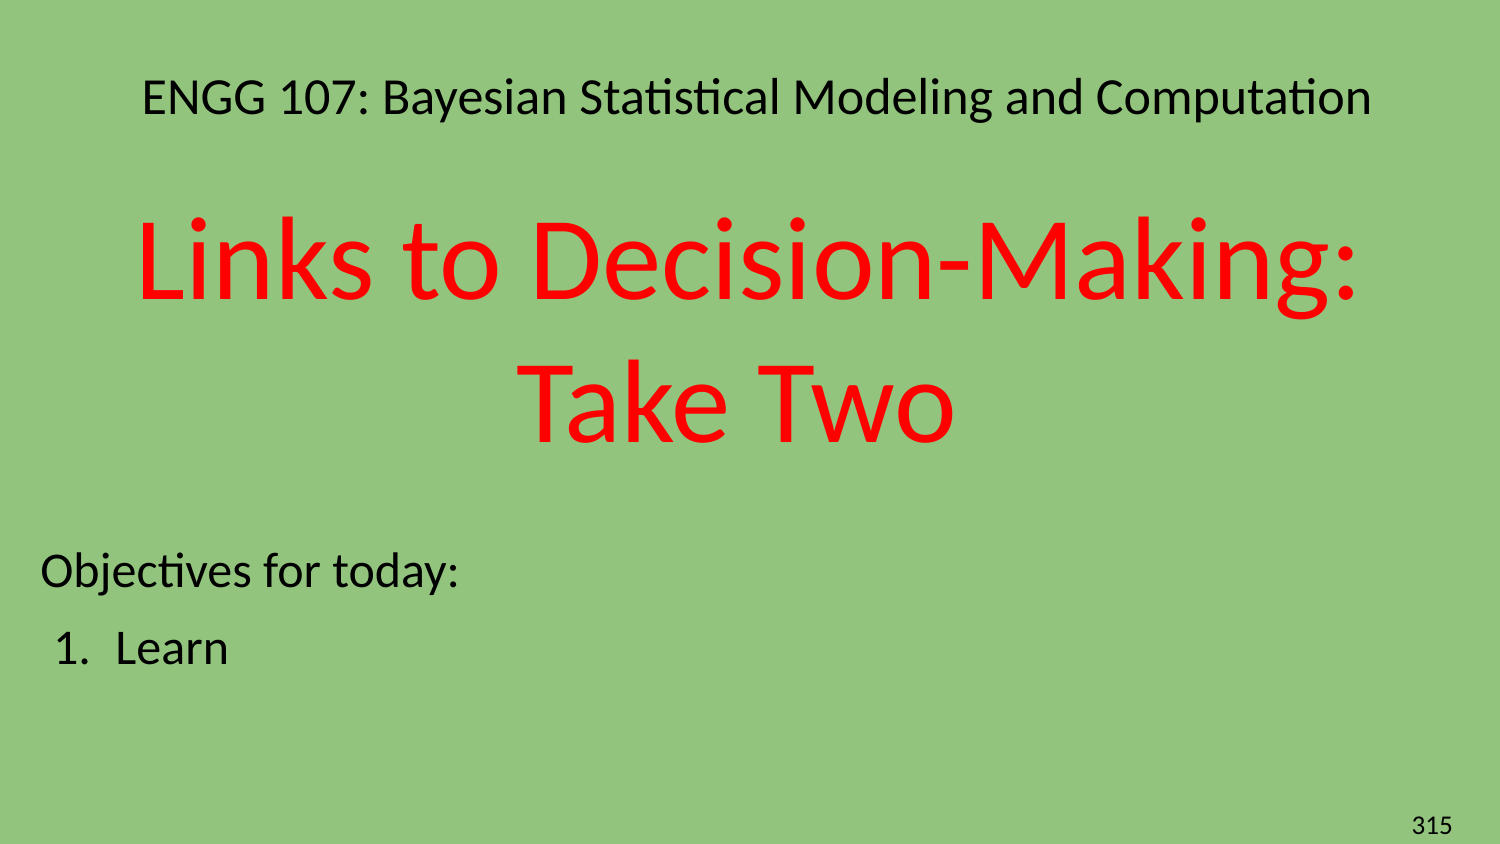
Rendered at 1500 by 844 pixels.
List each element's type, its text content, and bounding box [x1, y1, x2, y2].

text_box Objectives for today: Learn [26, 530, 1457, 718]
title ENGG 107: Bayesian Statistical Modeling and Computation [112, 0, 1388, 160]
slide_number ‹#› [1372, 802, 1492, 827]
text_box Links to Decision-Making: Take Two [107, 165, 1392, 481]
